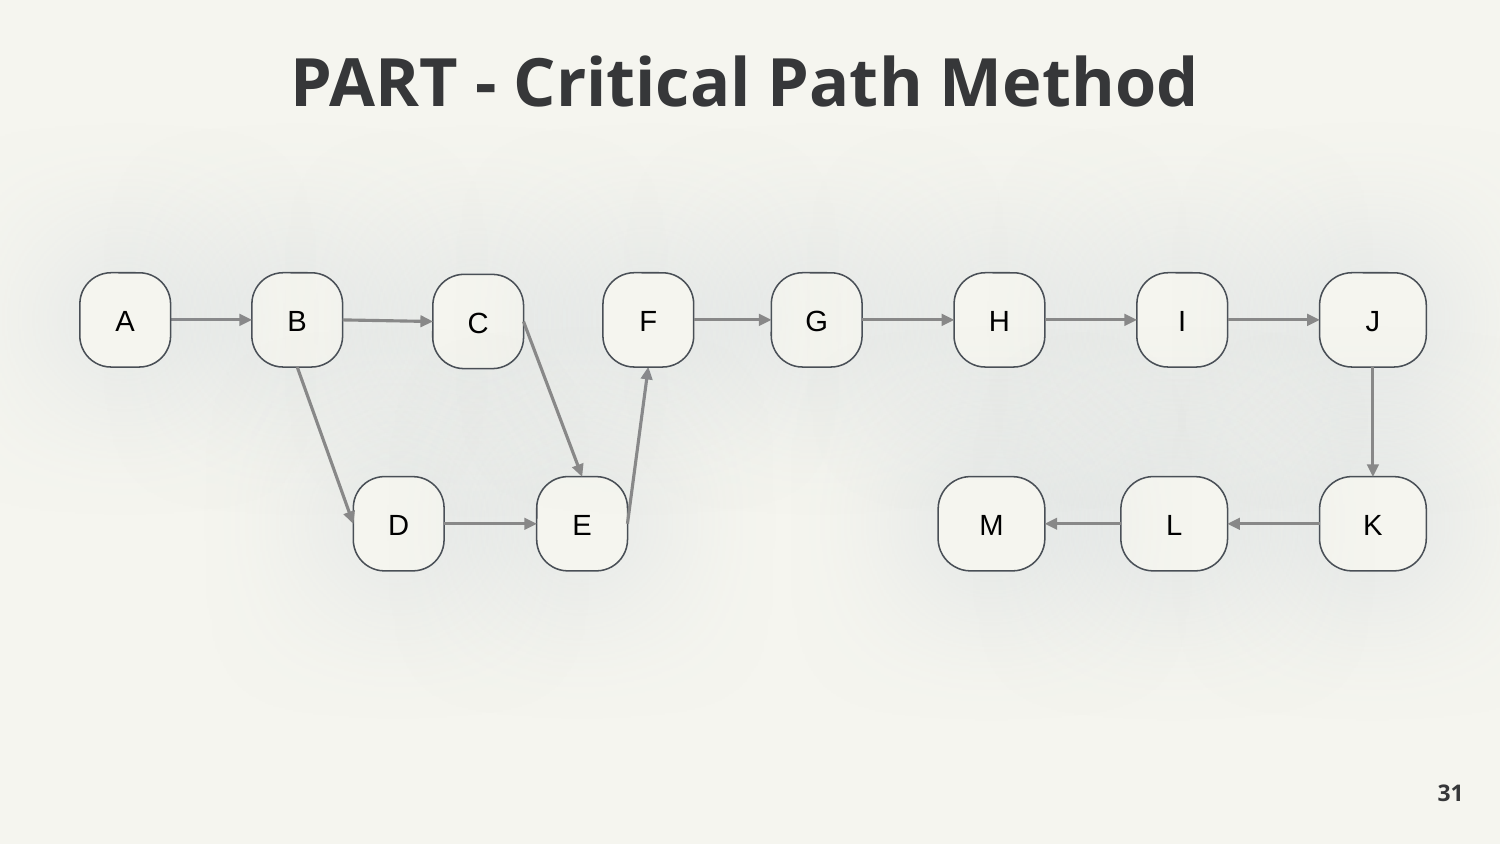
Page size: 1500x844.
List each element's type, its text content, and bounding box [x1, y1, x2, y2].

text_box C [432, 274, 524, 369]
text_box B [251, 272, 343, 368]
text_box I [1136, 272, 1228, 368]
text_box A [79, 272, 171, 368]
text_box L [1120, 476, 1228, 571]
title PART - Critical Path Method [213, 49, 1277, 120]
text_box K [1319, 476, 1427, 571]
text_box G [771, 272, 863, 368]
text_box D [353, 476, 445, 571]
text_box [523, 321, 583, 477]
text_box M [938, 476, 1045, 571]
text_box E [536, 476, 628, 571]
text_box H [954, 272, 1045, 368]
slide_number ‹#› [1374, 779, 1464, 809]
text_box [627, 366, 649, 524]
text_box J [1319, 272, 1427, 368]
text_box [296, 366, 354, 524]
text_box F [602, 272, 694, 368]
